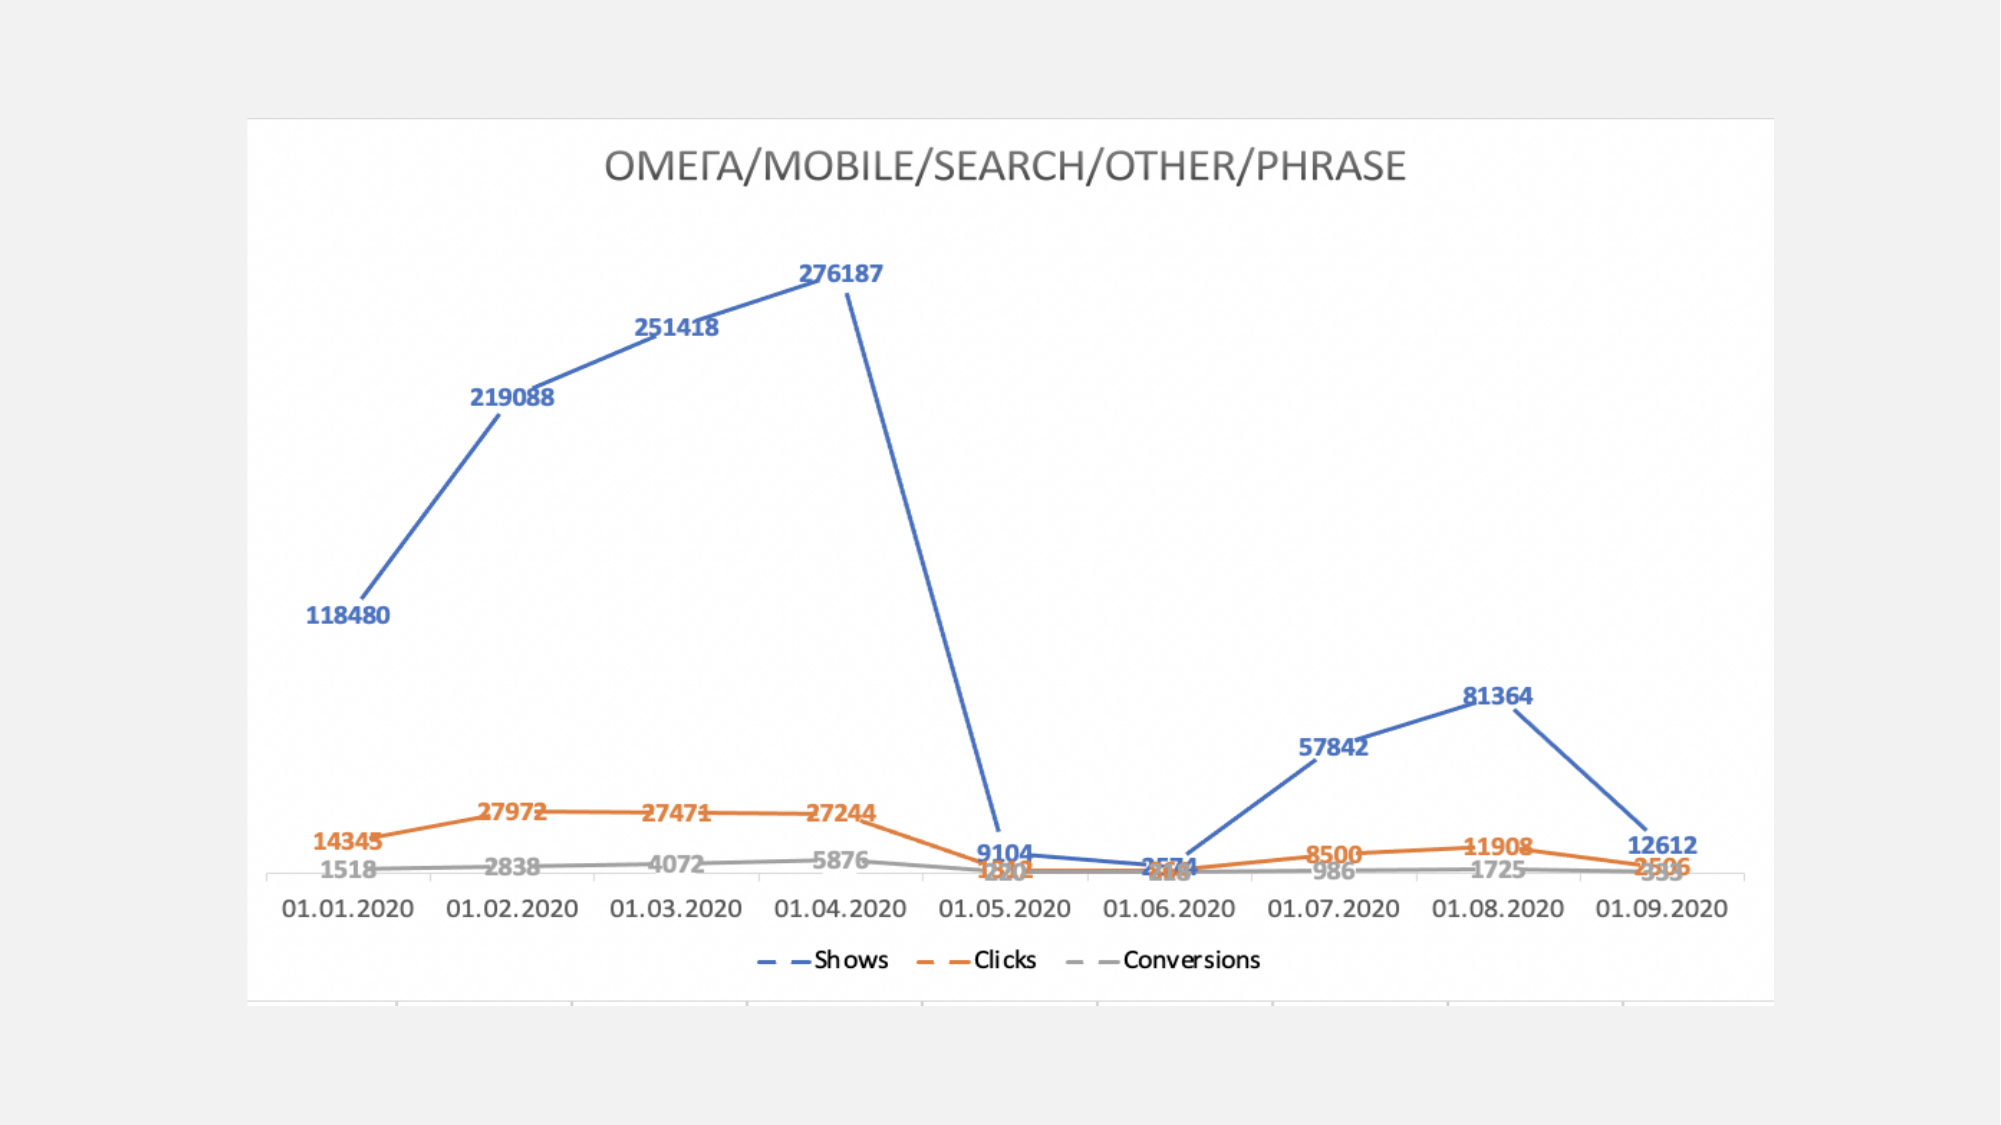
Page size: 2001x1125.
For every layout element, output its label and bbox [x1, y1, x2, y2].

picture [247, 118, 1774, 1006]
